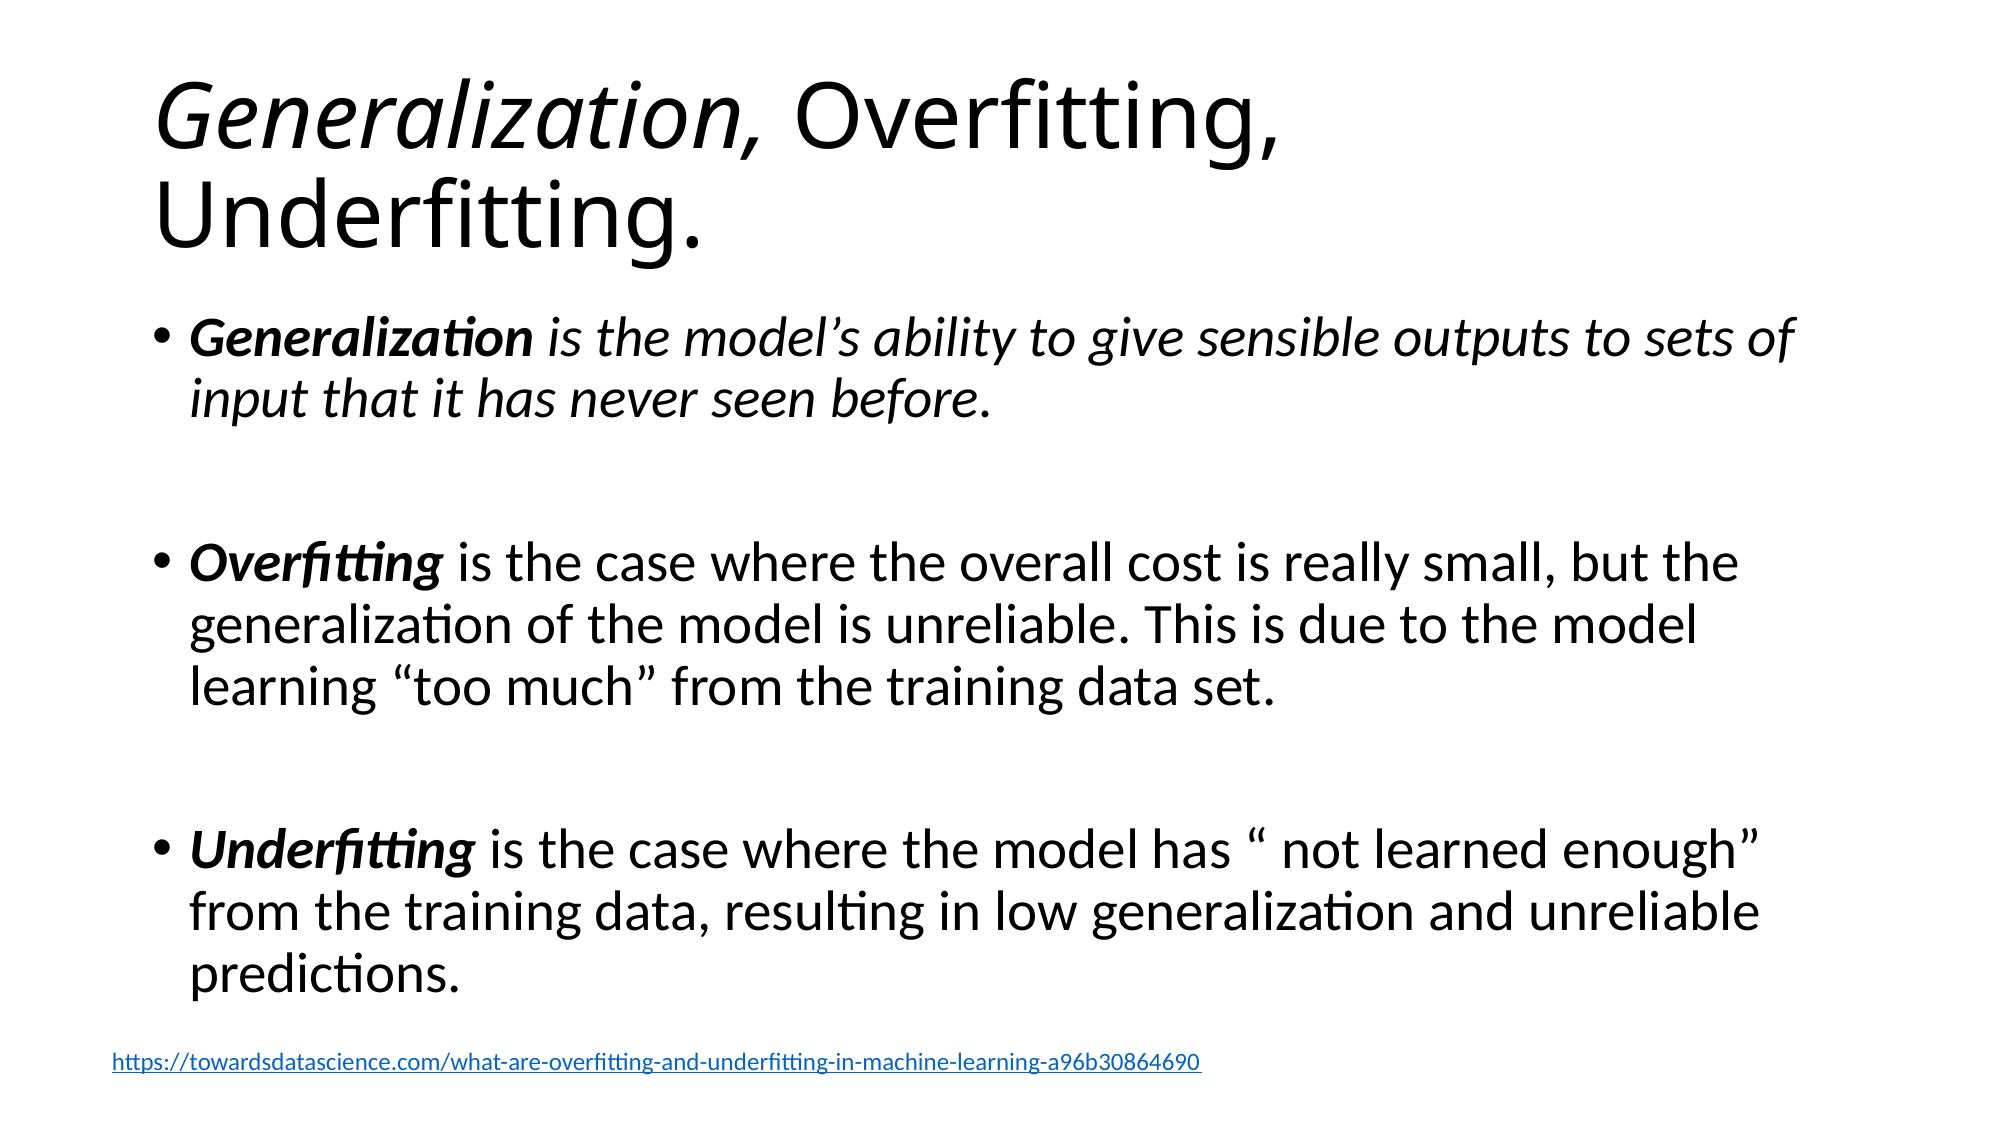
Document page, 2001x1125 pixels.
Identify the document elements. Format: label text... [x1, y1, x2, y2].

text_box https://towardsdatascience.com/what-are-overfitting-and-underfitting-in-machine-learning-a96b30864690 [97, 1037, 1863, 1083]
title Generalization, Overfitting, Underfitting. [137, 59, 1863, 278]
list Generalization is the model’s ability to give sensible outputs to sets of input that it has never seen before. Overfitting is the case where the overall cost is really small, but the generalization of the model is unreliable. This is due to the model learning “too much” from the training data set. Underfitting is the case where the model has “ not learned enough” from the training data, resulting in low generalization and unreliable predictions. [137, 299, 1863, 1014]
